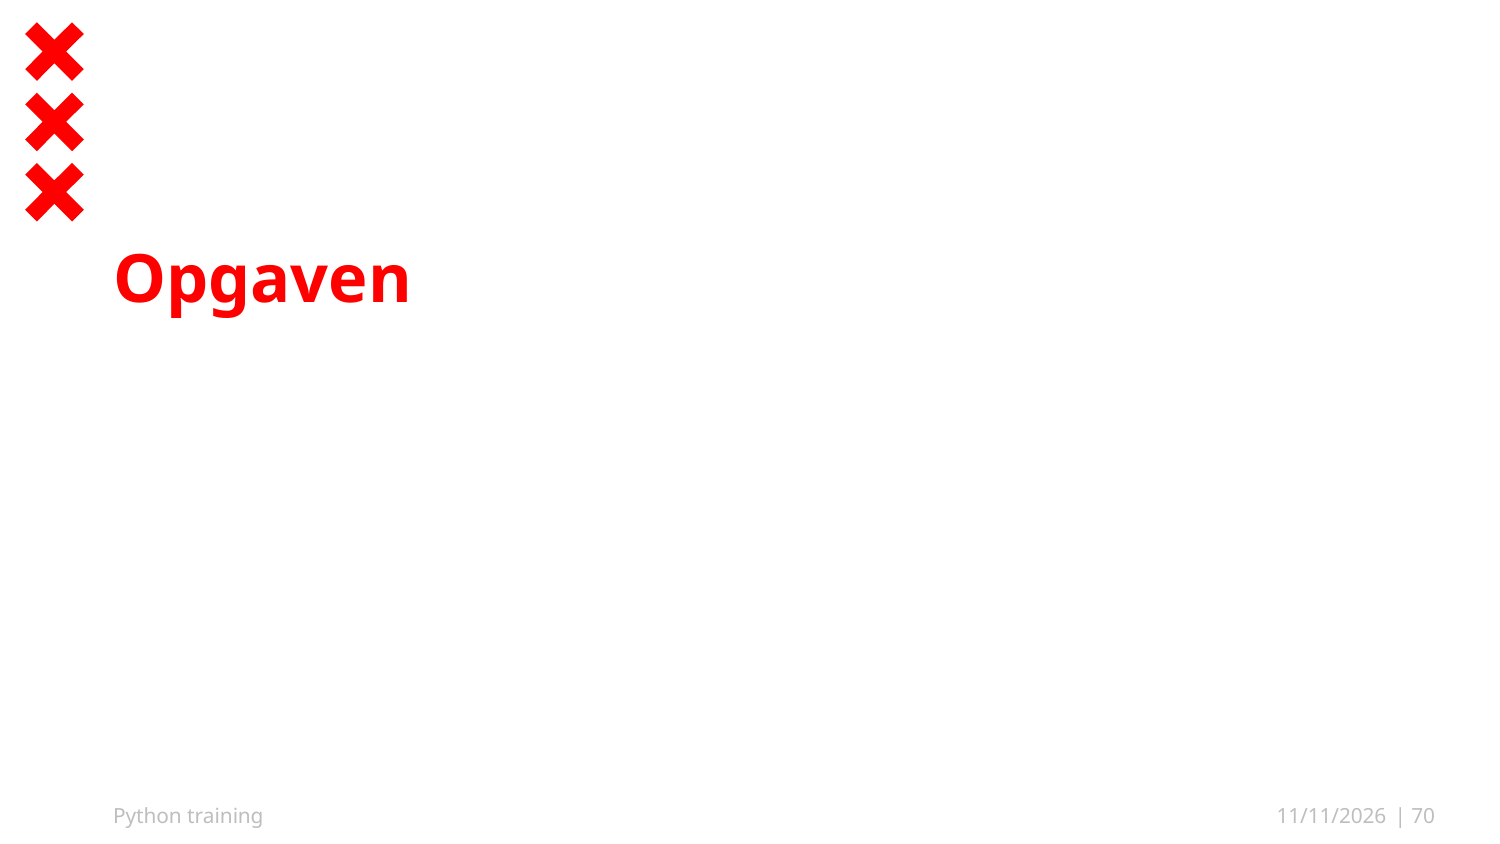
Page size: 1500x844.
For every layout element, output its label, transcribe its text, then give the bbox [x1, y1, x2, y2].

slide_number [1262, 802, 1387, 833]
footer Python training [113, 802, 1129, 833]
title Opgaven [113, 235, 1442, 396]
slide_number | 70 [1394, 802, 1442, 833]
